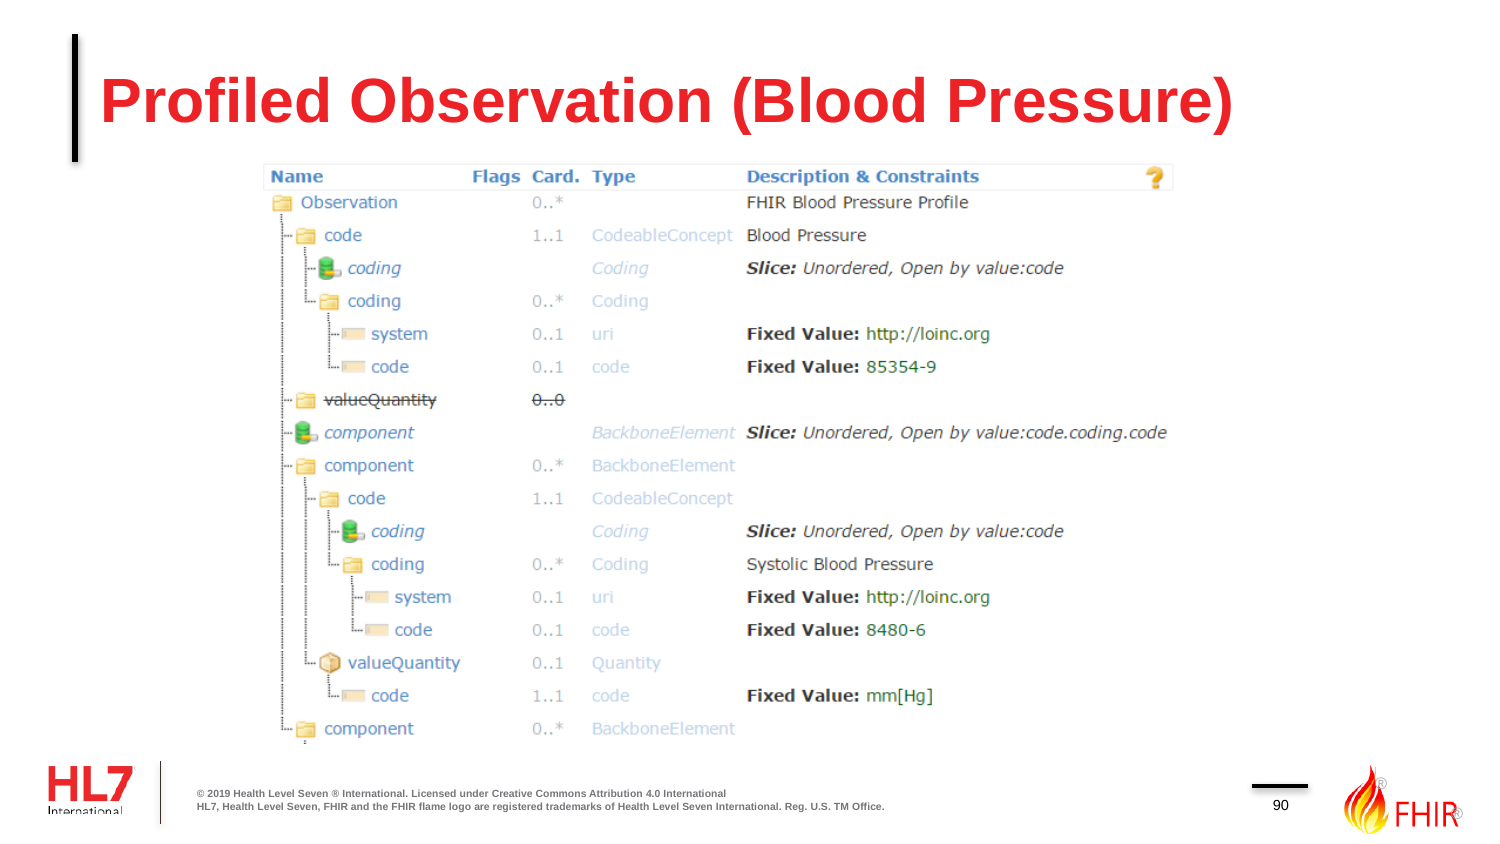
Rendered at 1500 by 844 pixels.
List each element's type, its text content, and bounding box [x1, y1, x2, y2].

slide_number 90 [1258, 786, 1304, 813]
title Profiled Observation (Blood Pressure) [100, 33, 1451, 163]
picture [1339, 760, 1463, 837]
picture [262, 159, 1176, 744]
footer © 2019 Health Level Seven ® International. Licensed under Creative Commons Attribution 4.0 International HL7, Health Level Seven, FHIR and the FHIR flame logo are registered trademarks of Health Level Seven International. Reg. U.S. TM Office. [196, 786, 941, 813]
